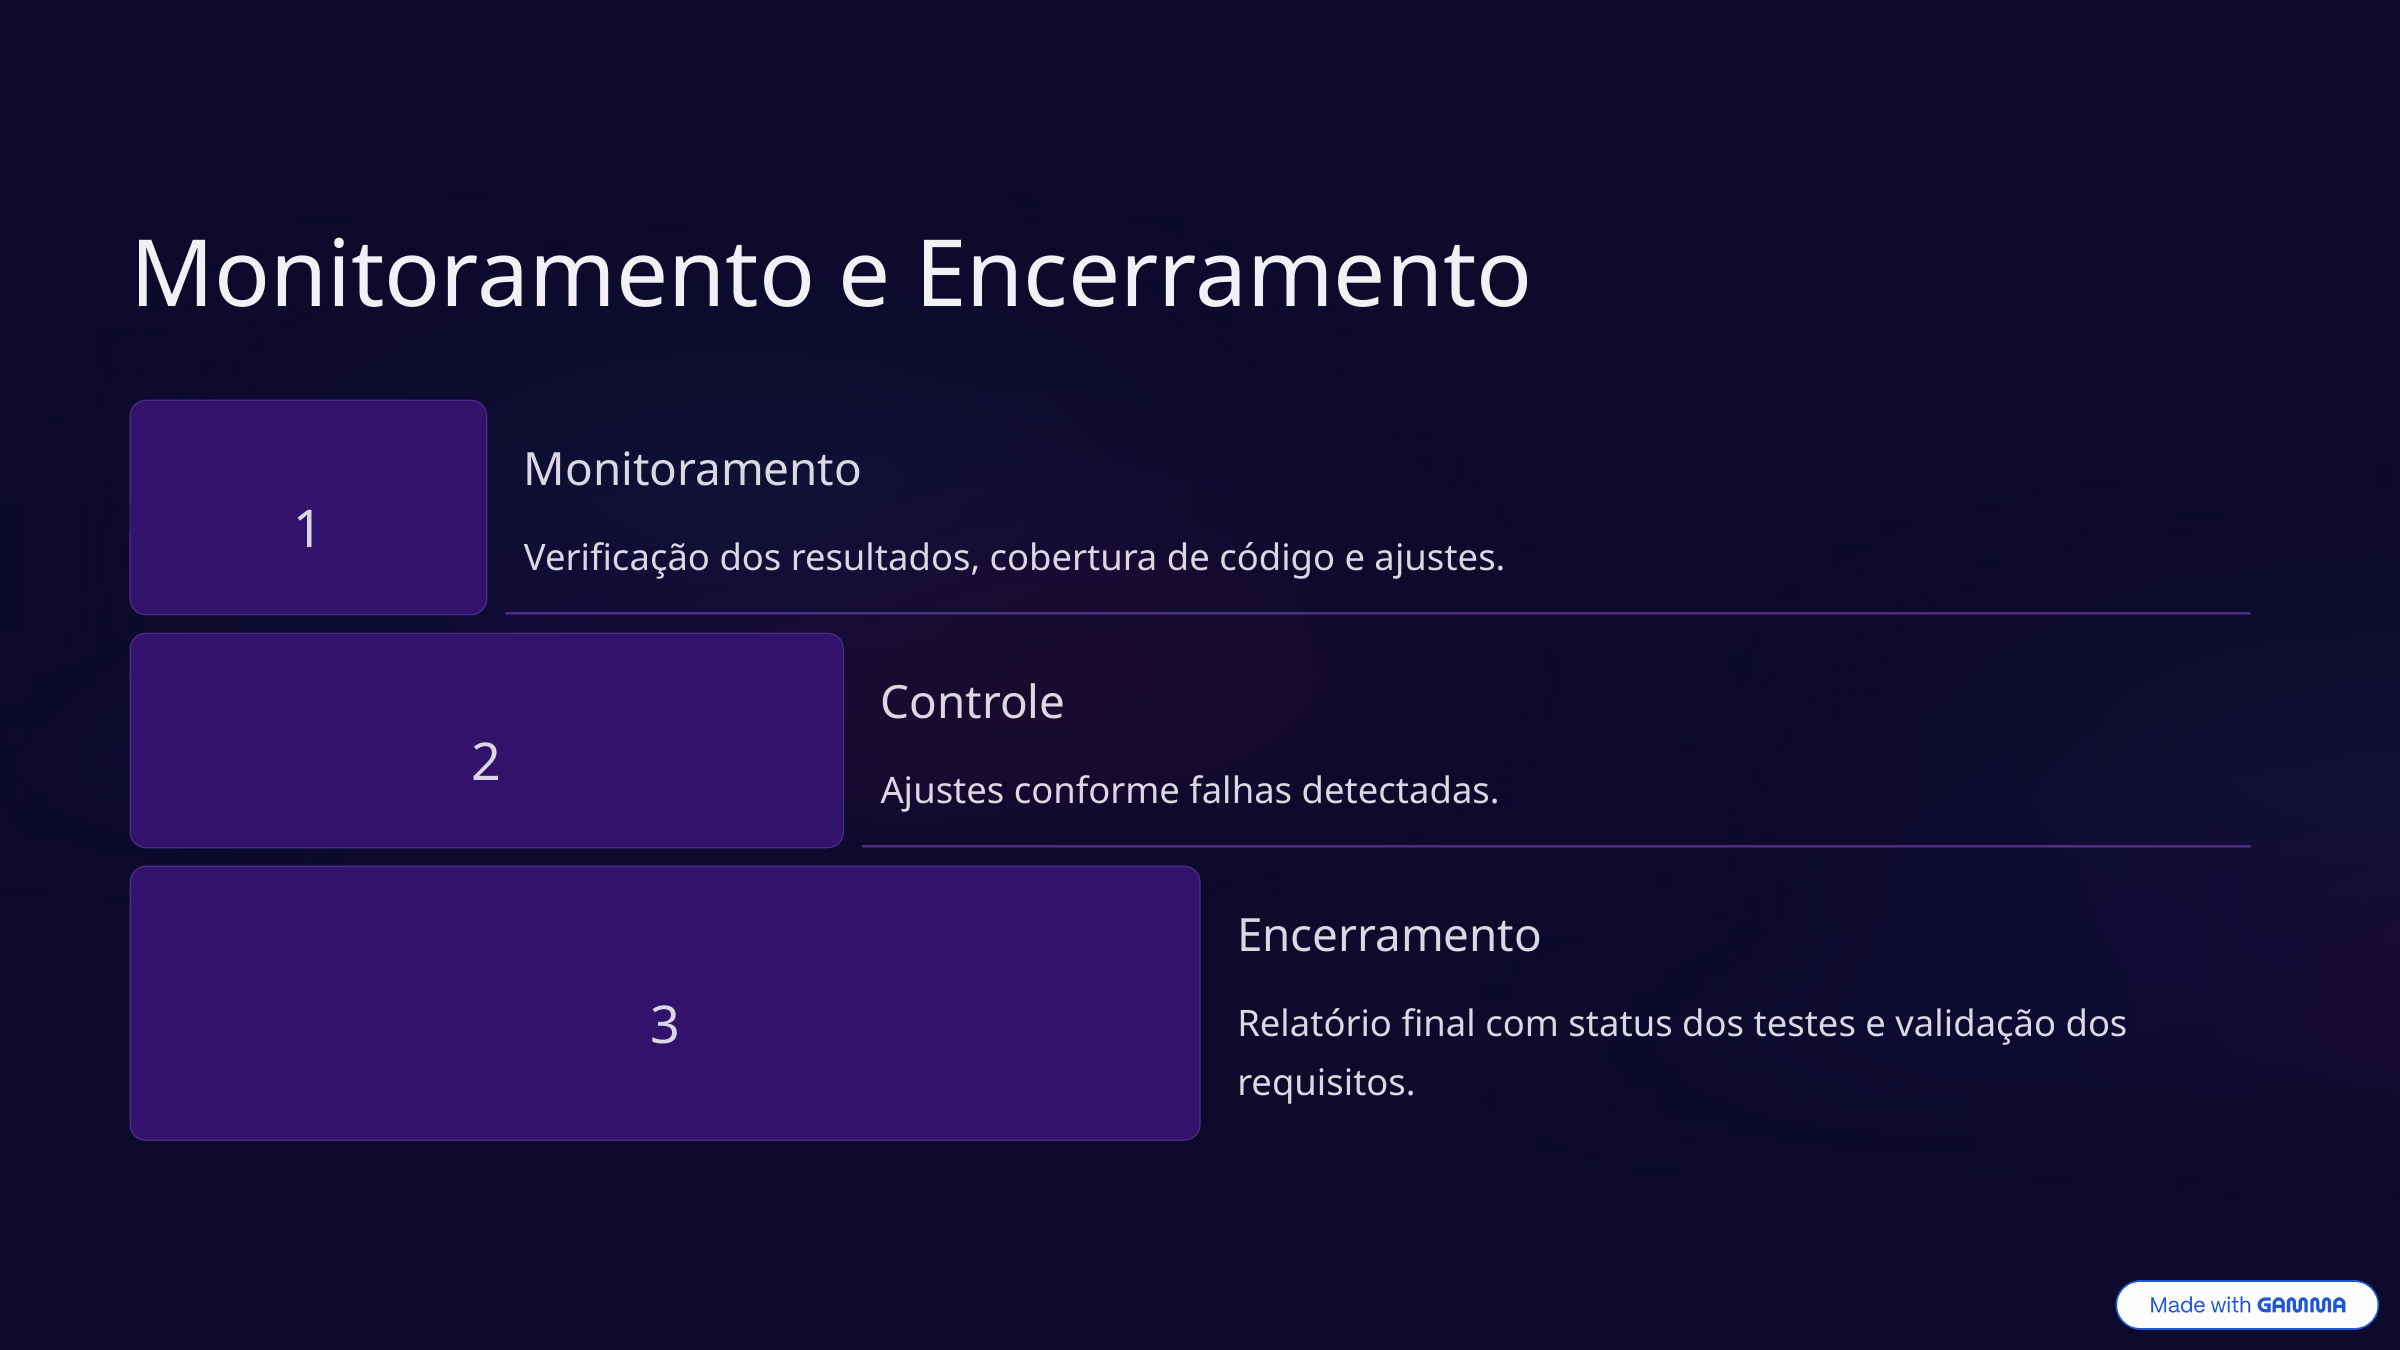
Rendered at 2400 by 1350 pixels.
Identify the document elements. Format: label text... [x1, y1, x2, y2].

text_box Ajustes conforme falhas detectadas. [880, 751, 1481, 811]
text_box Controle [880, 670, 1346, 729]
text_box Relatório final com status dos testes e validação dos requisitos. [1237, 983, 2233, 1103]
text_box 3 [638, 970, 692, 1036]
text_box [130, 866, 1201, 1141]
picture [2106, 1271, 2389, 1339]
text_box Verificação dos resultados, cobertura de código e ajustes. [523, 517, 1469, 578]
text_box Encerramento [1237, 903, 1703, 962]
text_box 2 [460, 707, 513, 774]
text_box Monitoramento e Encerramento [130, 209, 1634, 326]
text_box Monitoramento [523, 437, 989, 496]
text_box [130, 633, 844, 848]
text_box [130, 400, 487, 615]
text_box 1 [282, 474, 335, 541]
